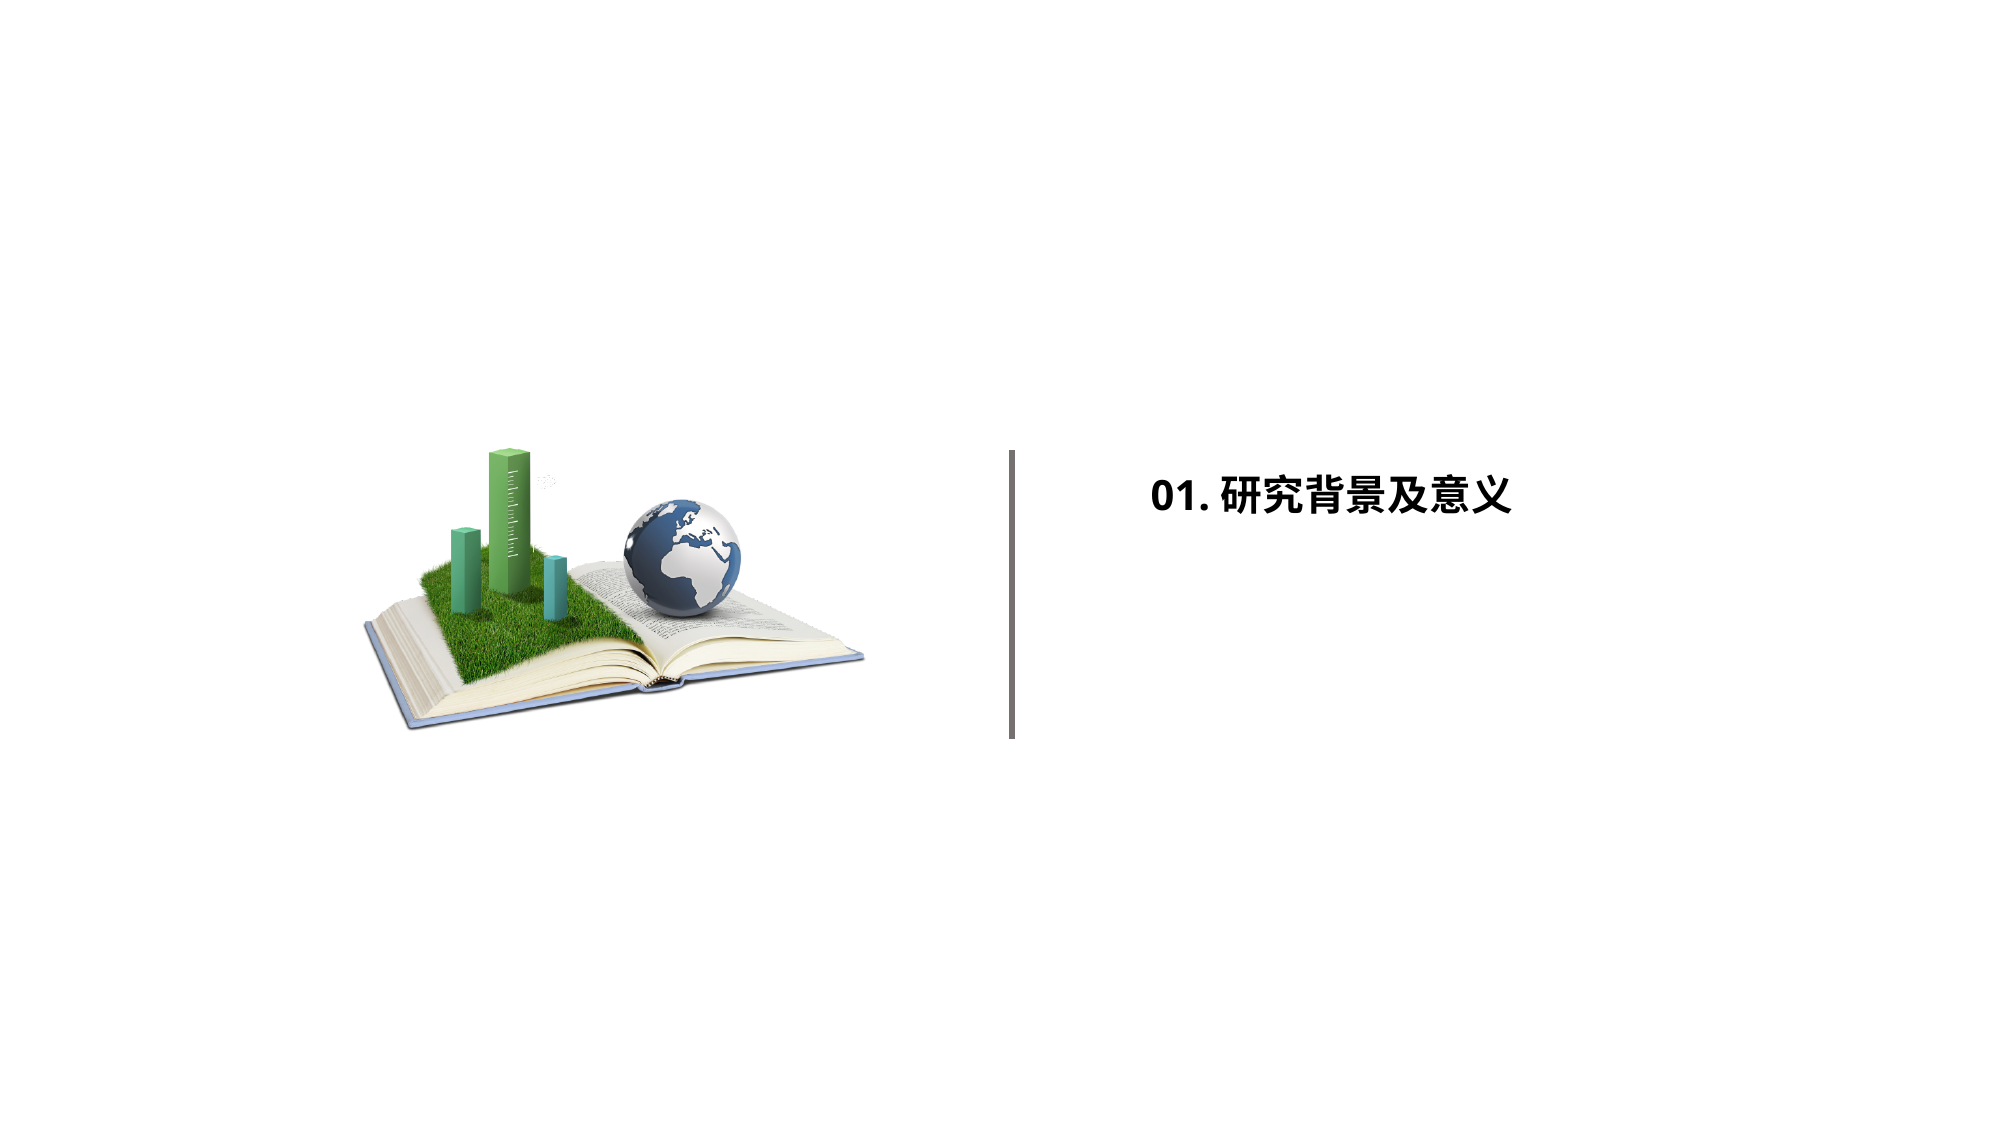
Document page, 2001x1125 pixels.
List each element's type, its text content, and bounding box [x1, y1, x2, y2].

text_box 01.研究背景及意义 [1135, 461, 1770, 527]
picture [230, 349, 939, 871]
